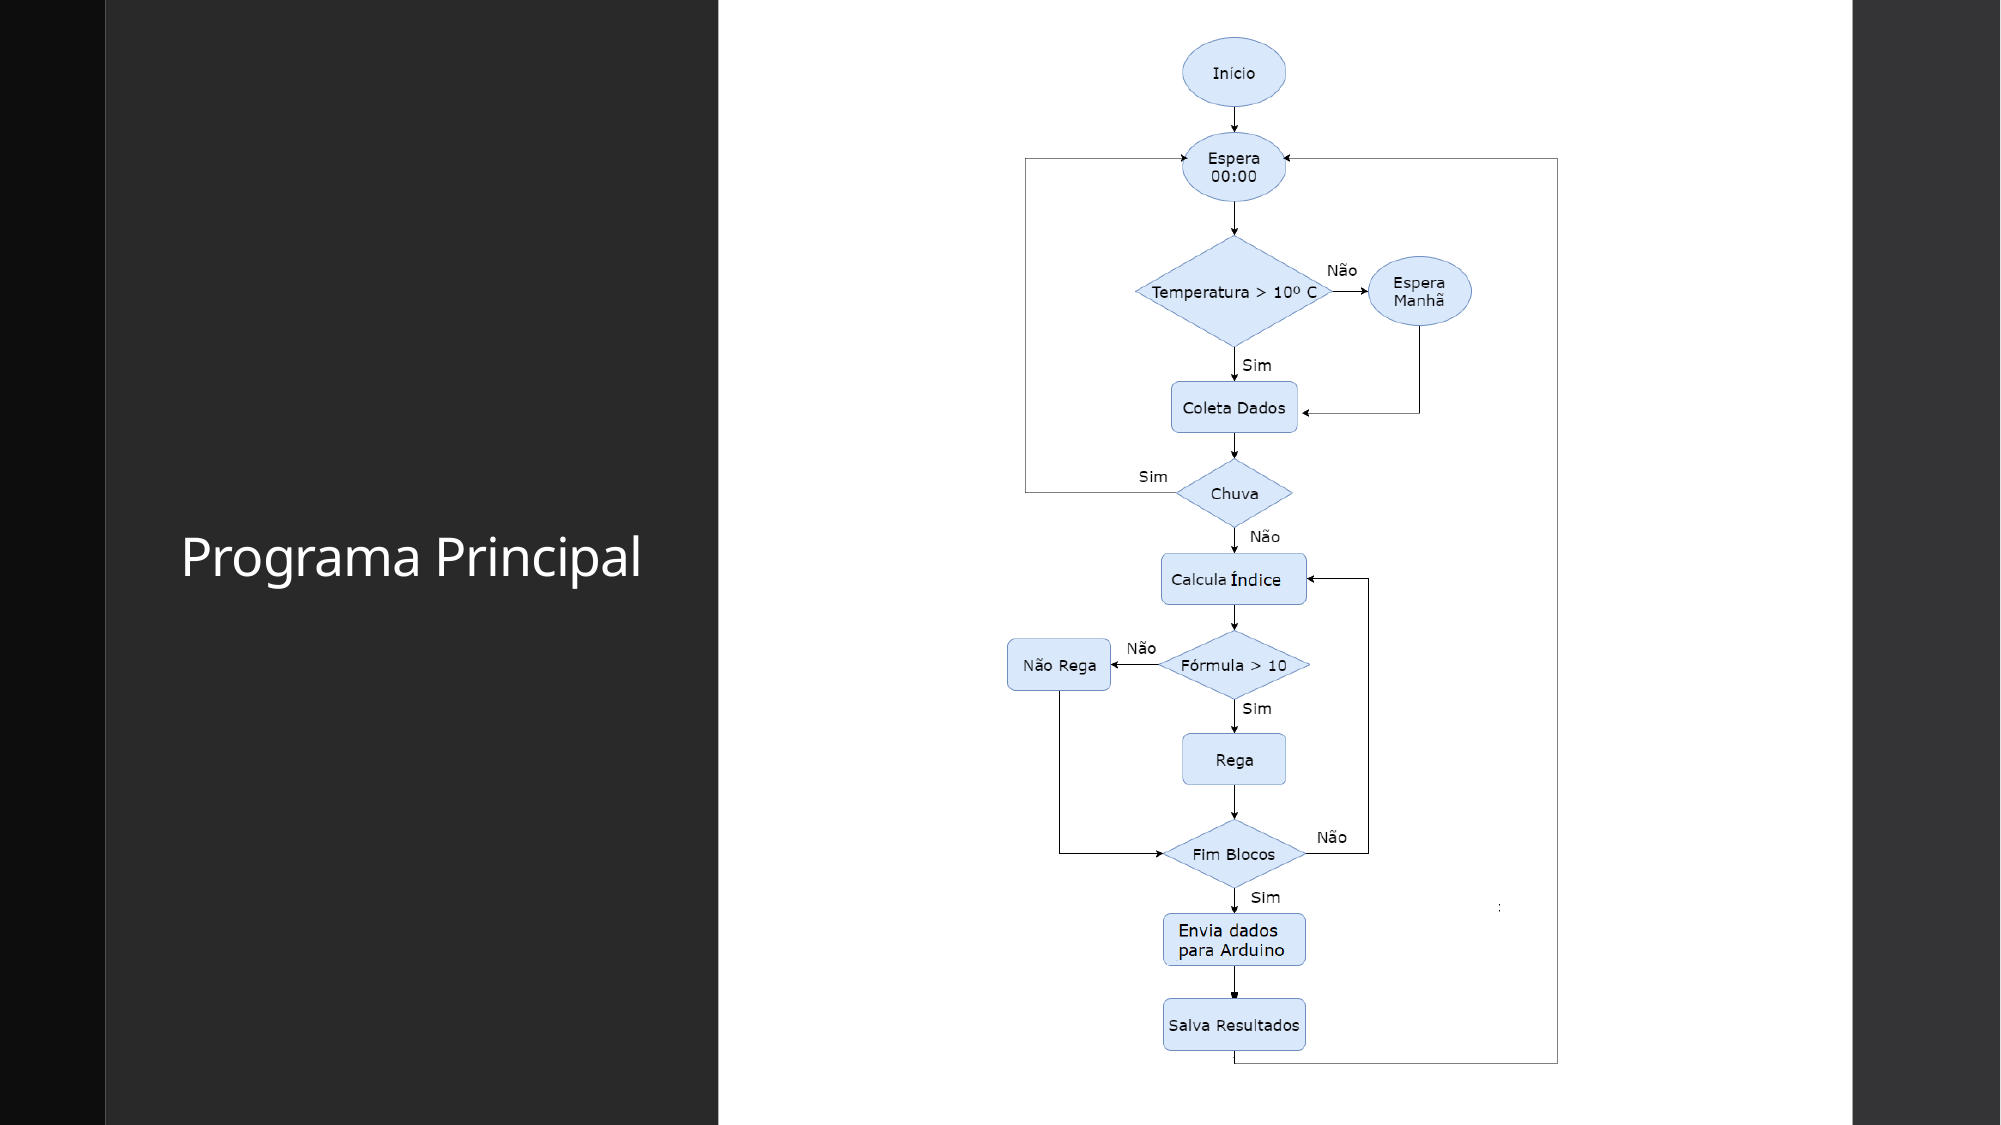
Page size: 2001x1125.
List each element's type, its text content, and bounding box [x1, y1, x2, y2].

text_box [0, 0, 107, 1125]
text_box [107, 0, 719, 1125]
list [1006, 37, 1565, 1088]
title Programa Principal [158, 523, 666, 602]
text_box [719, 0, 1854, 1125]
